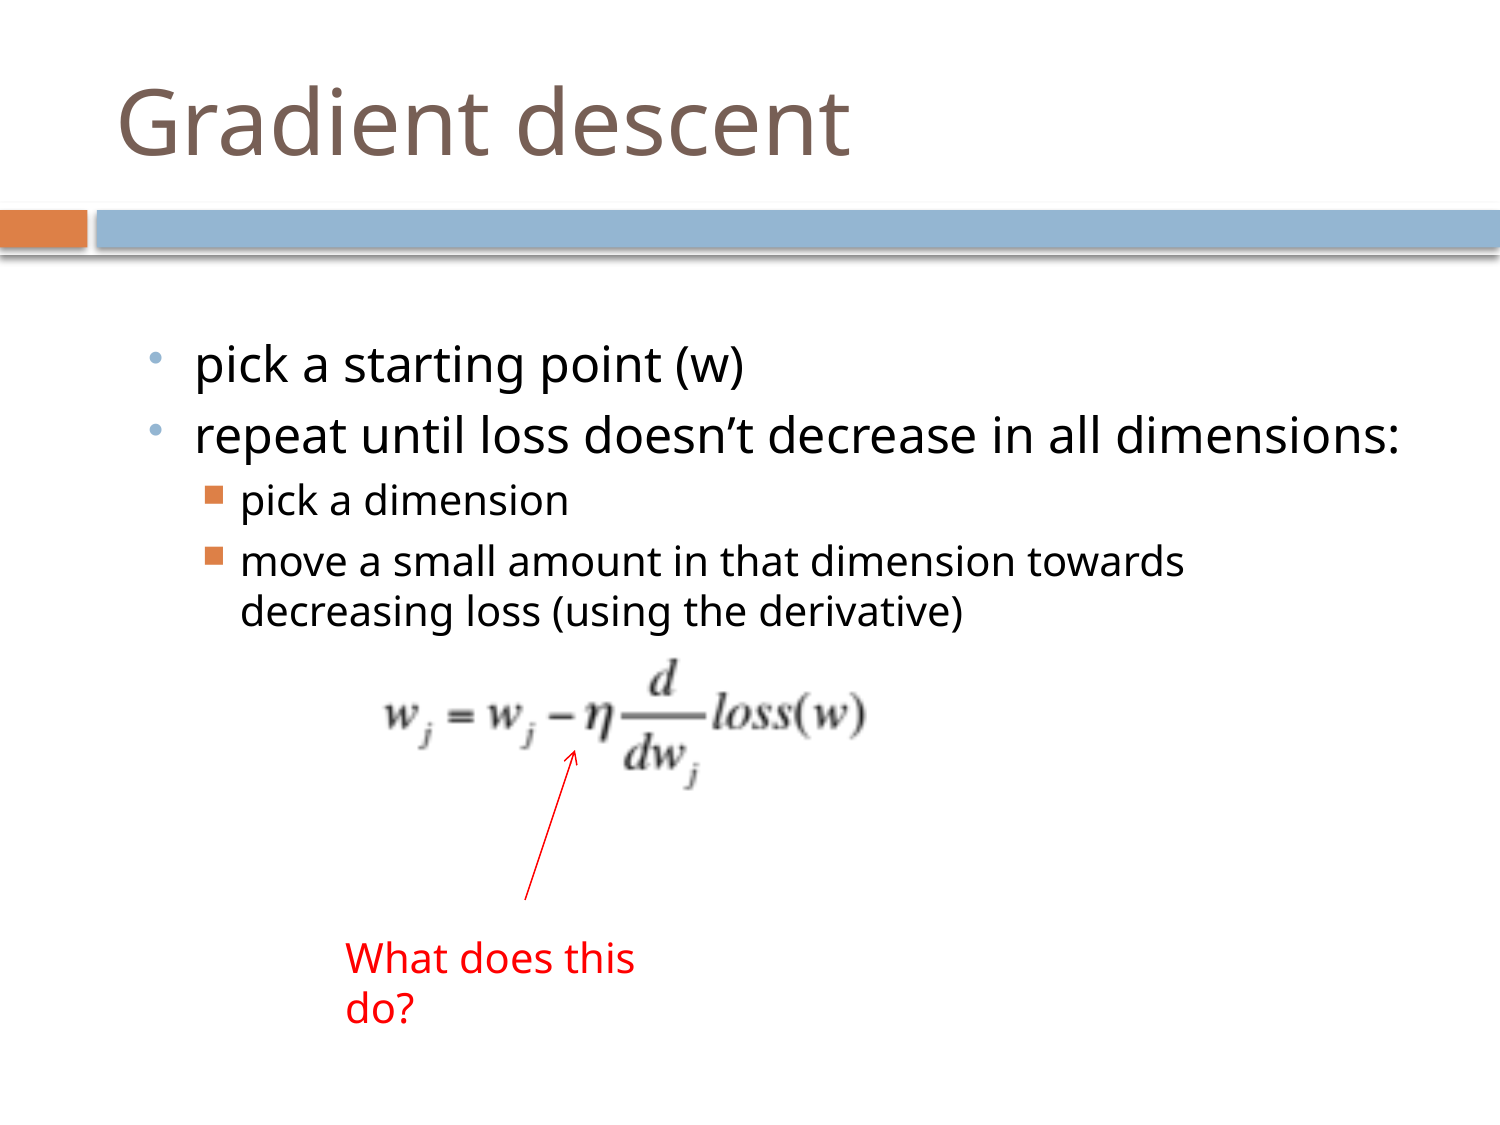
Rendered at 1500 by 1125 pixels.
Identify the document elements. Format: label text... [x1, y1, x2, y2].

list pick a starting point (w) repeat until loss doesn’t decrease in all dimensions: pick a dimension move a small amount in that dimension towards decreasing loss (using the derivative) [75, 324, 1425, 650]
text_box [377, 643, 868, 795]
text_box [474, 799, 626, 851]
title Gradient descent [100, 37, 1438, 200]
text_box What does this do? [330, 924, 683, 1040]
